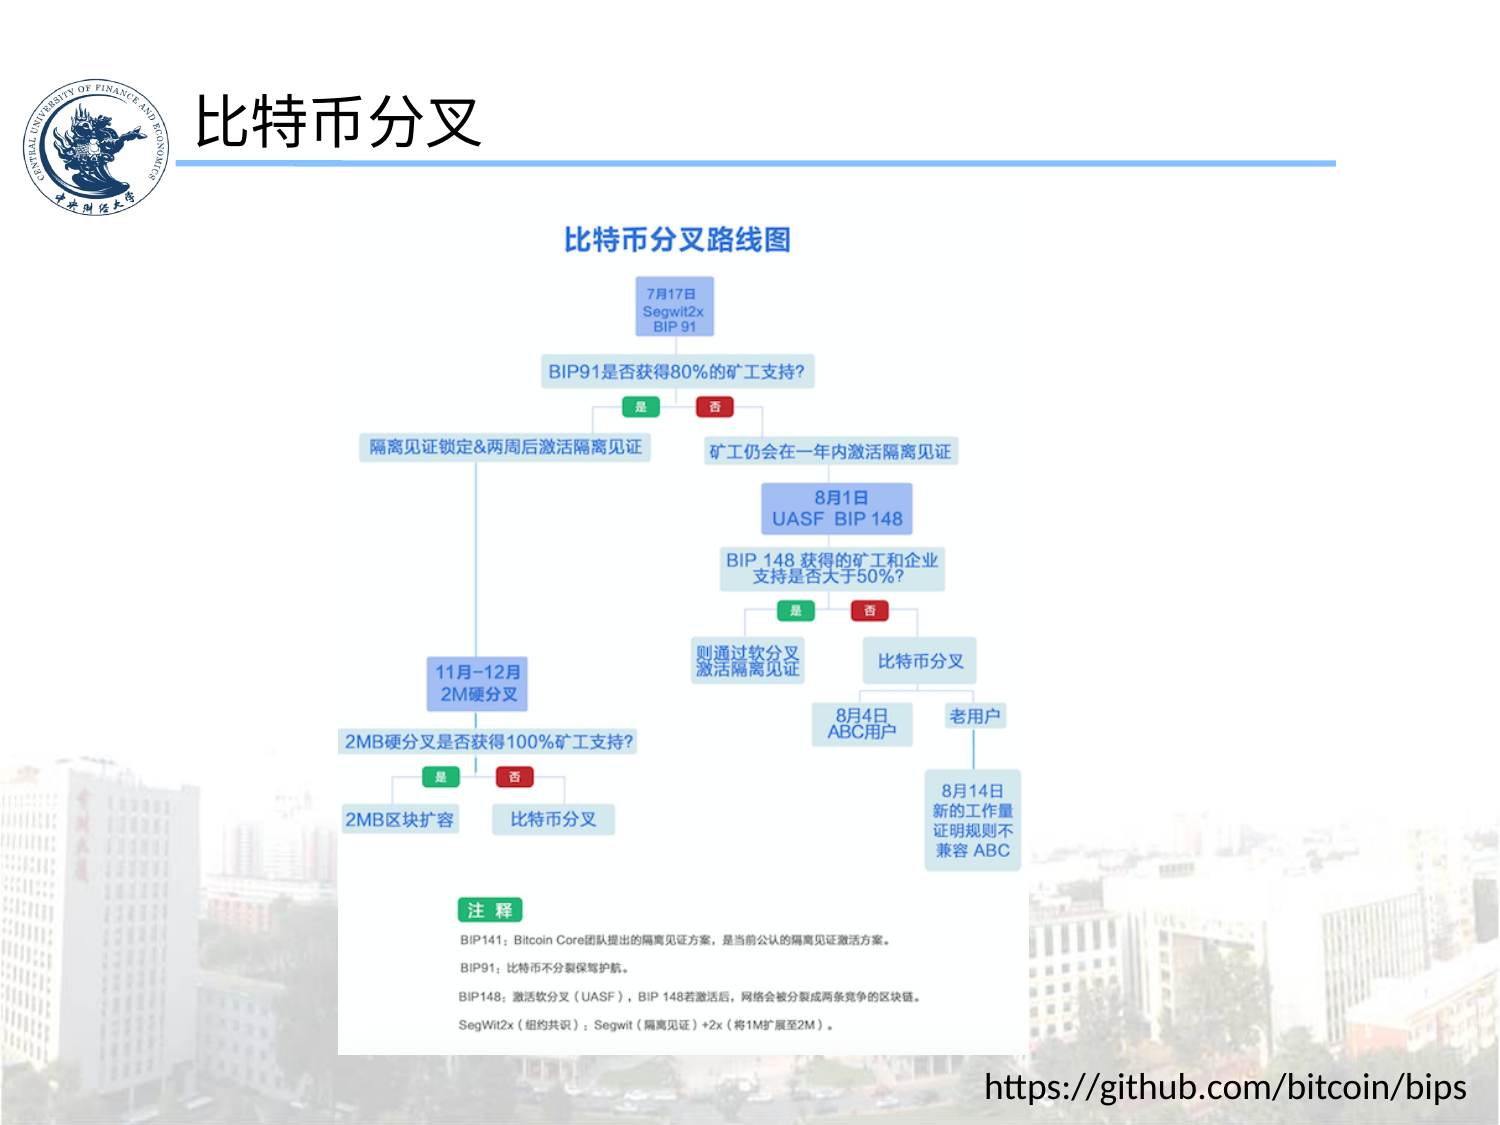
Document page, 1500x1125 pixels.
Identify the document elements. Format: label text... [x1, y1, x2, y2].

picture [0, 46, 200, 246]
picture [0, 187, 1500, 1125]
text_box https://github.com/bitcoin/bips [969, 1054, 1483, 1115]
text_box 比特币分叉 [177, 78, 499, 163]
